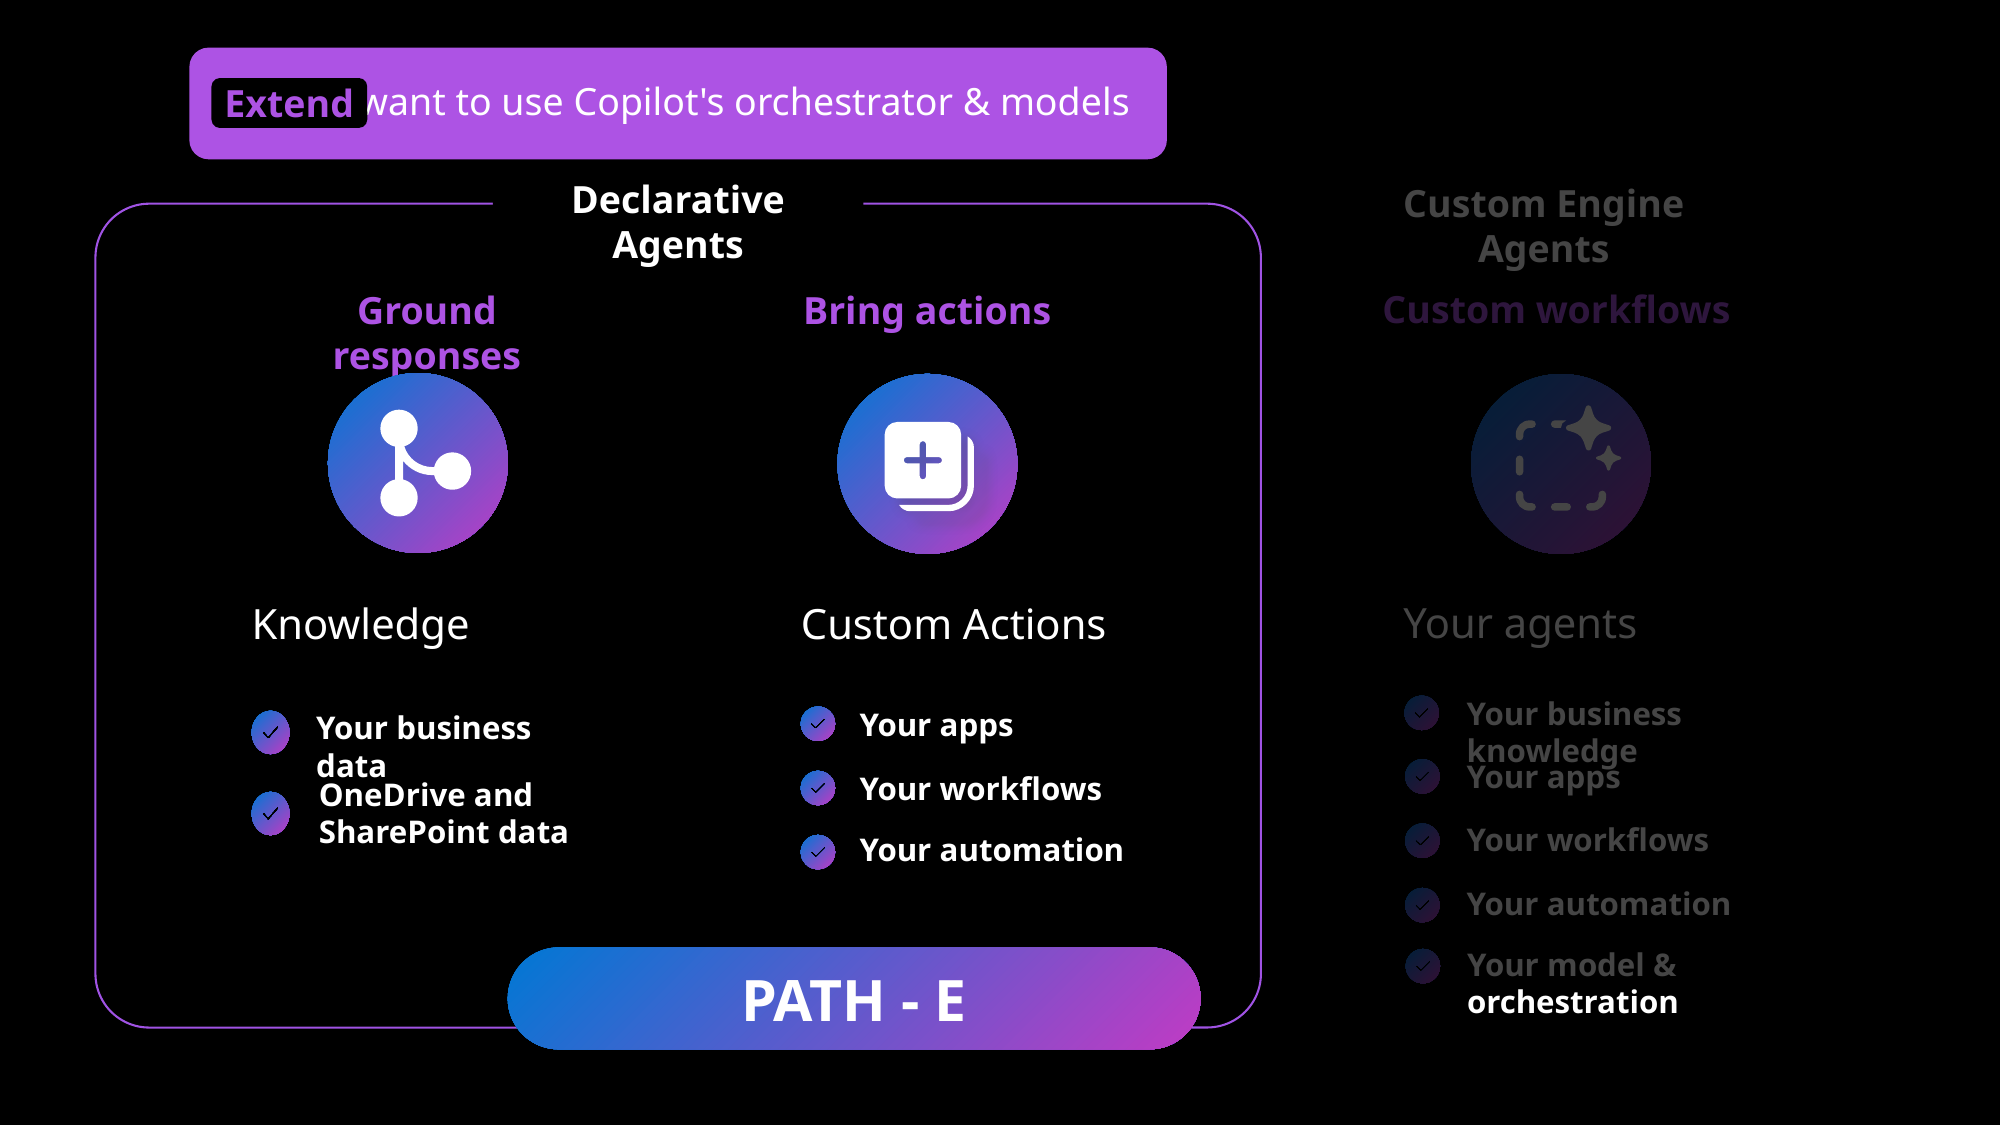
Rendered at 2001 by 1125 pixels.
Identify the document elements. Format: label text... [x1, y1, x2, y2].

text_box I want to use Copilot's orchestrator & models [189, 47, 1167, 160]
text_box [1305, 144, 1912, 990]
text_box Your model & orchestration [1466, 990, 1879, 1021]
text_box Declarative Agents [492, 168, 864, 274]
text_box [94, 202, 1262, 1029]
text_box PATH - E [507, 947, 1201, 1050]
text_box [251, 597, 623, 871]
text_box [800, 597, 1148, 870]
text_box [1403, 596, 1848, 923]
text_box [1470, 373, 1652, 555]
text_box Extend [211, 78, 368, 128]
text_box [837, 373, 1018, 555]
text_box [327, 372, 509, 554]
